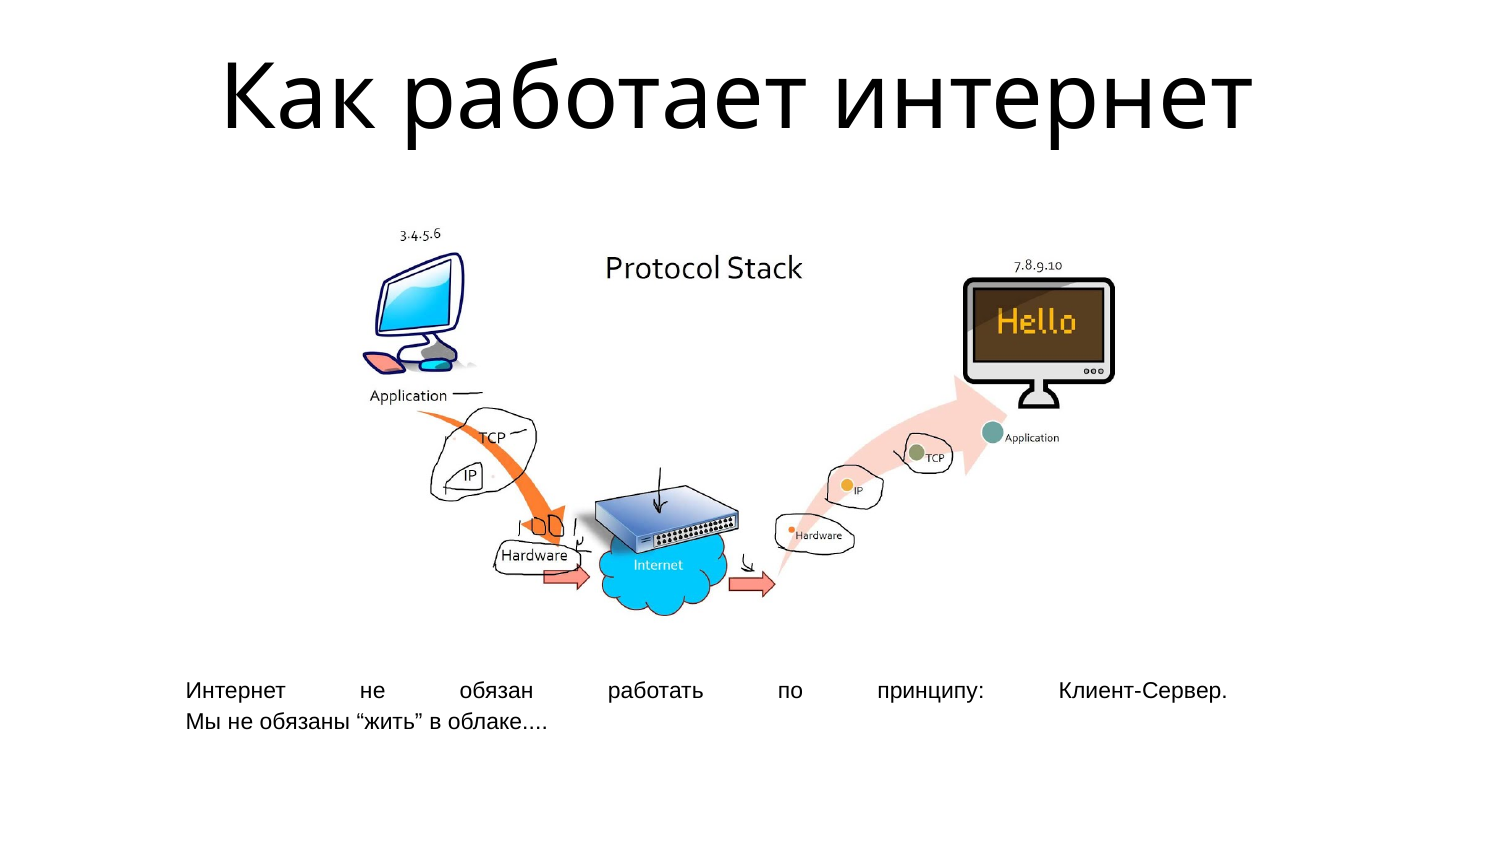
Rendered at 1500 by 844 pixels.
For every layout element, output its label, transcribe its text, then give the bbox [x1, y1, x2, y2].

text_box Интернет не обязан работать по принципу: Клиент-Сервер. Мы не обязаны “жить” в облаке.... [170, 656, 1318, 766]
picture [337, 186, 1129, 632]
title Как работает интернет [62, 21, 1413, 162]
